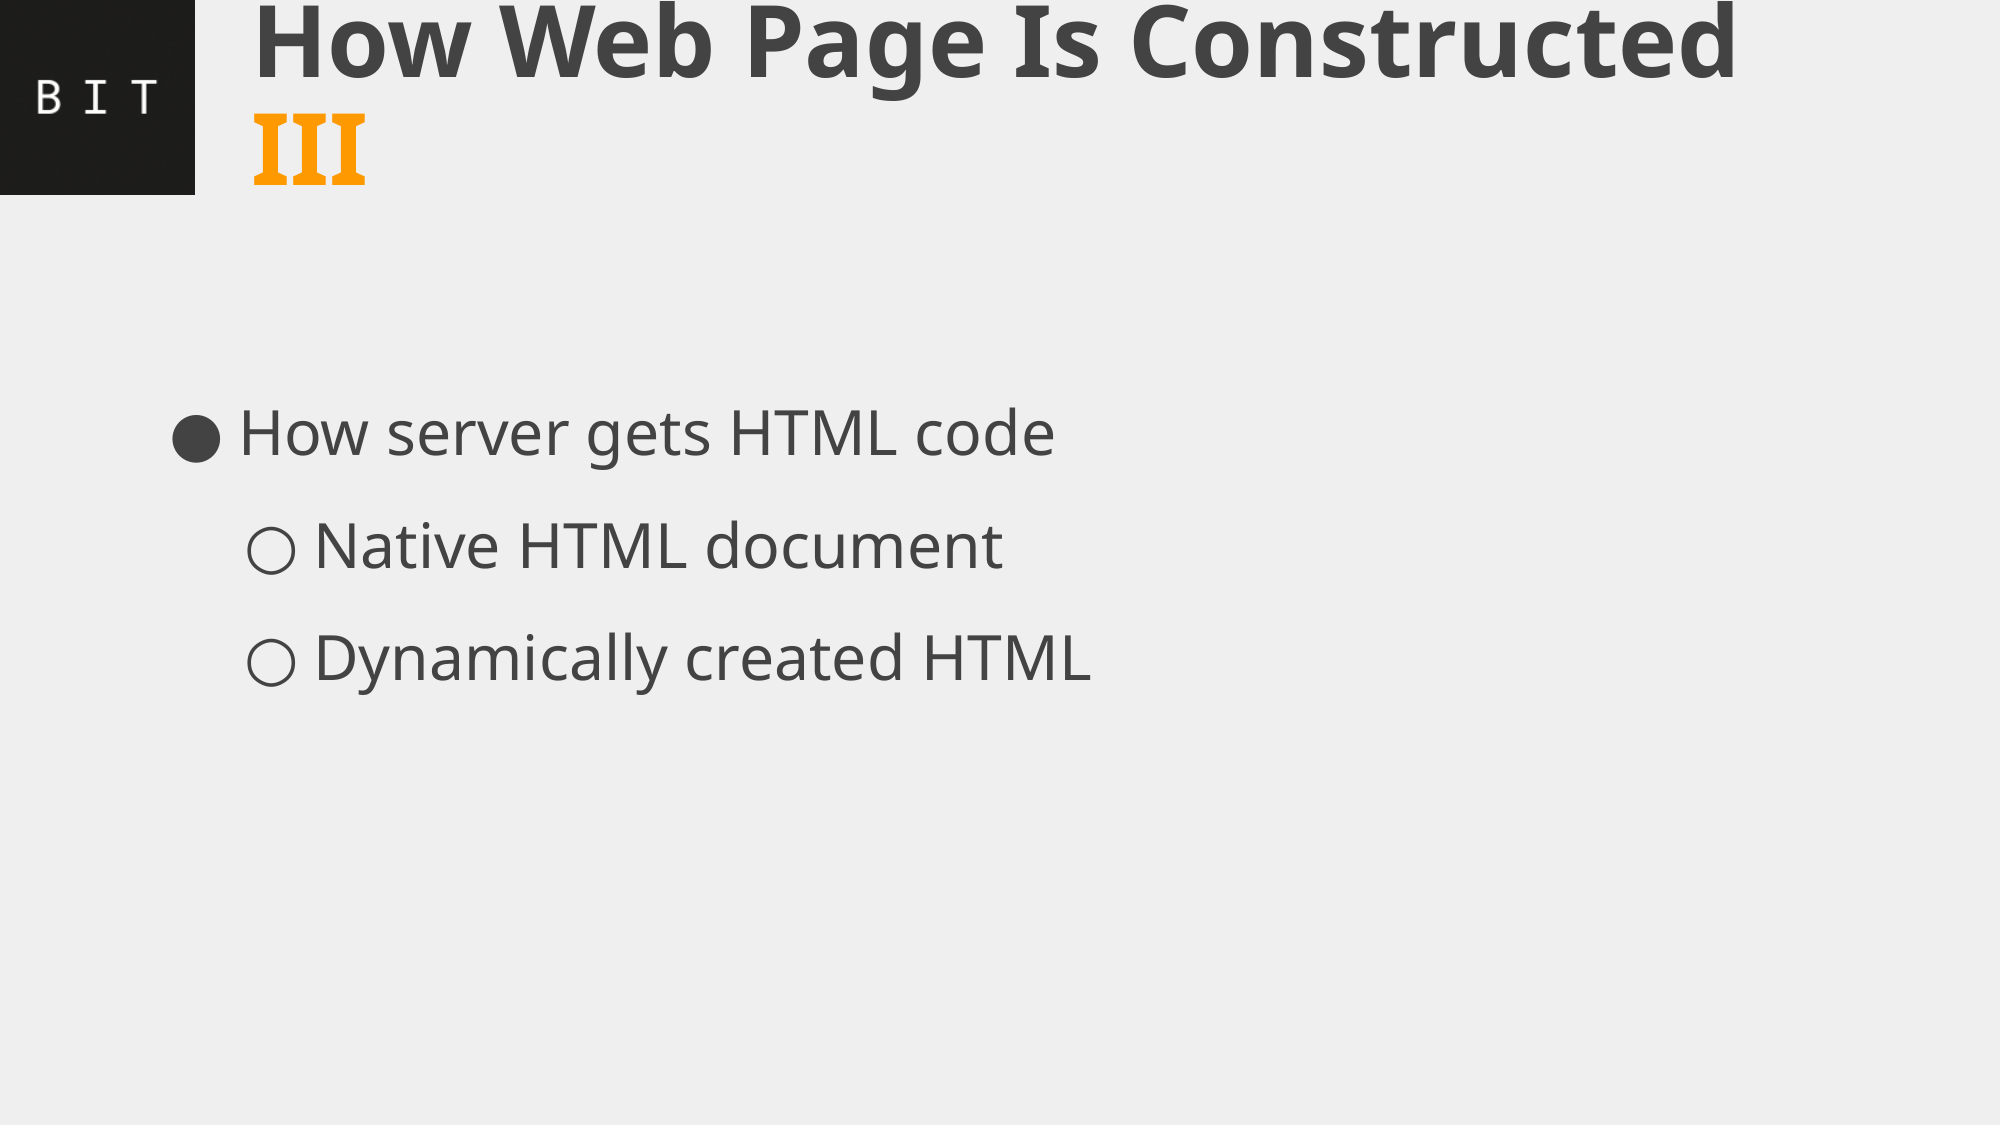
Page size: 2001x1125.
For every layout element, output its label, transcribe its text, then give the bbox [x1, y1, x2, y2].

list How server gets HTML code Native HTML document Dynamically created HTML [148, 252, 1873, 1006]
title How Web Page Is Constructed III [236, 2, 1785, 195]
picture [0, 0, 195, 195]
